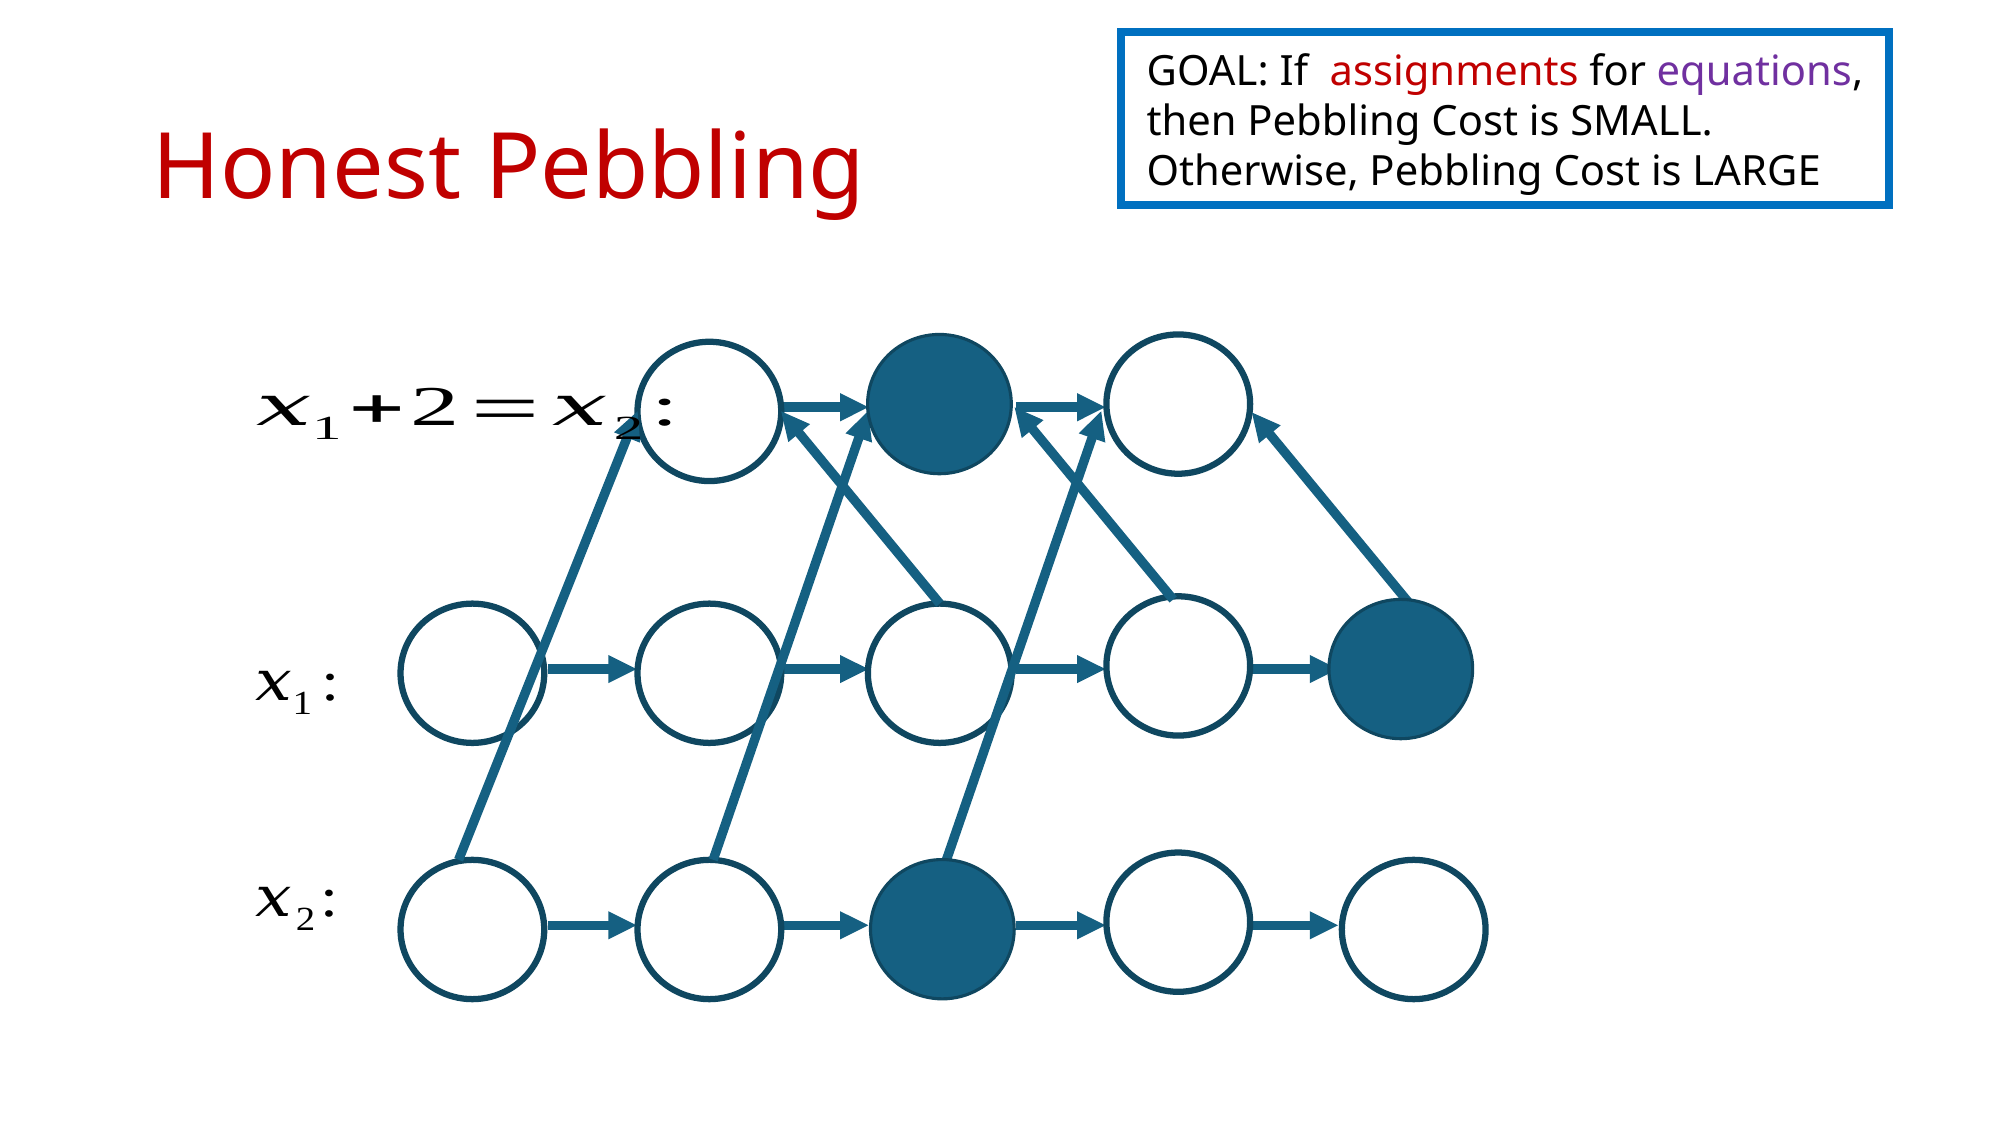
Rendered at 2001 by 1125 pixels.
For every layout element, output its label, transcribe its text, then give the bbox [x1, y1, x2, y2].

text_box [868, 857, 1016, 1001]
text_box [866, 332, 1013, 476]
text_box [458, 410, 639, 861]
text_box [1104, 332, 1252, 476]
text_box [1327, 598, 1475, 741]
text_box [1014, 406, 1174, 601]
text_box [398, 860, 546, 1001]
text_box [639, 602, 712, 745]
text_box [712, 410, 869, 861]
text_box [1104, 850, 1252, 994]
text_box [869, 602, 945, 745]
text_box [398, 603, 458, 744]
text_box [635, 340, 783, 483]
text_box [1251, 412, 1411, 606]
text_box [1340, 858, 1488, 1001]
title Honest Pebbling [137, 59, 1863, 278]
text_box [1119, 31, 1890, 207]
text_box [635, 858, 783, 1001]
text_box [780, 410, 941, 605]
text_box [1104, 594, 1252, 738]
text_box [945, 410, 1102, 861]
